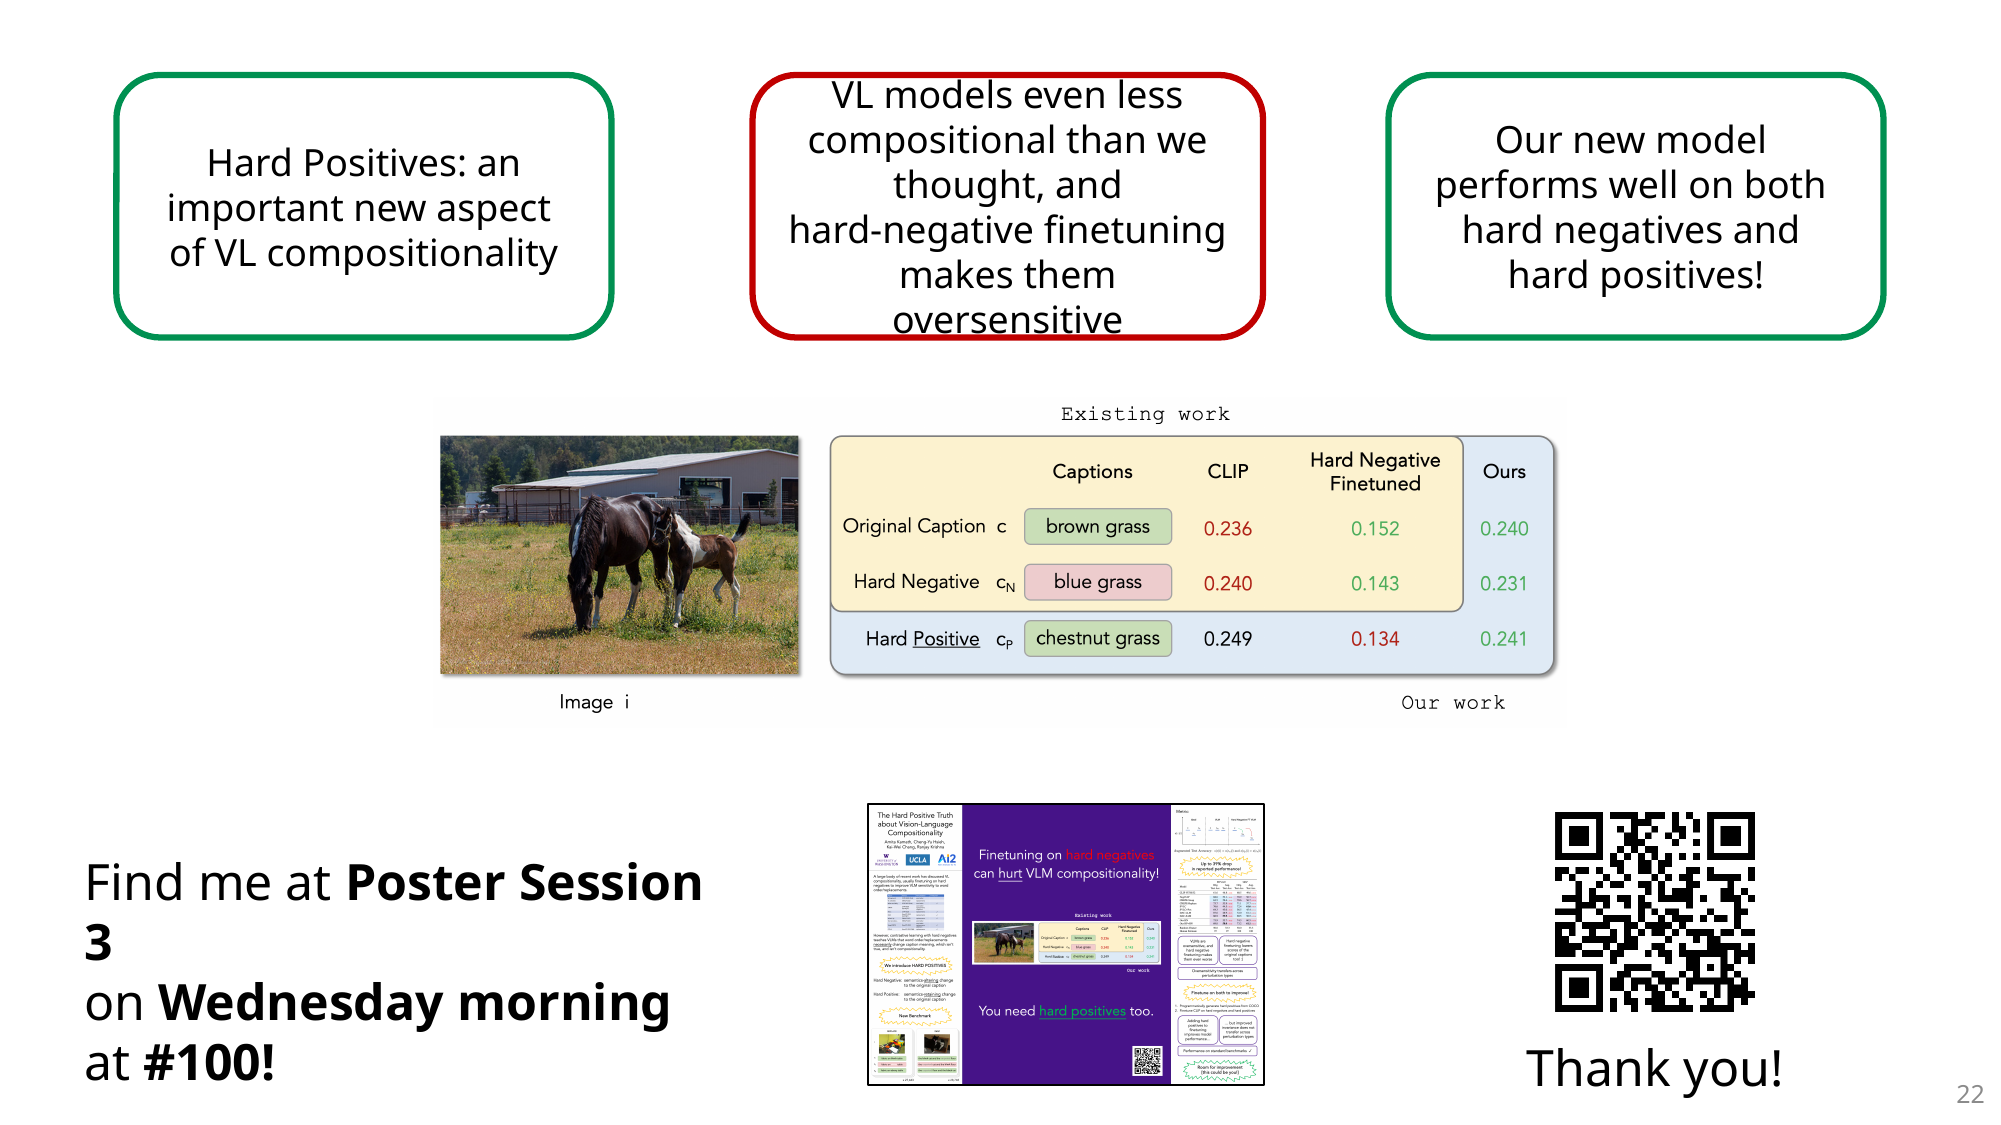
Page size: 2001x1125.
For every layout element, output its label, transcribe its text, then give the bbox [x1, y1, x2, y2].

text_box Hard Positives: an important new aspect of VL compositionality [115, 73, 613, 339]
picture [433, 397, 1567, 728]
title Thank you! [1477, 1017, 1833, 1124]
text_box VL models even less compositional than we thought, and hard-negative finetuning makes them oversensitive [751, 73, 1265, 339]
picture [869, 805, 1264, 1084]
text_box Our new model performs well on both hard negatives and hard positives! [1387, 73, 1885, 339]
text_box Find me at Poster Session 3 on Wednesday morning at #100! [69, 842, 756, 1098]
picture [1549, 805, 1761, 1018]
slide_number 22 [1550, 1065, 2000, 1125]
